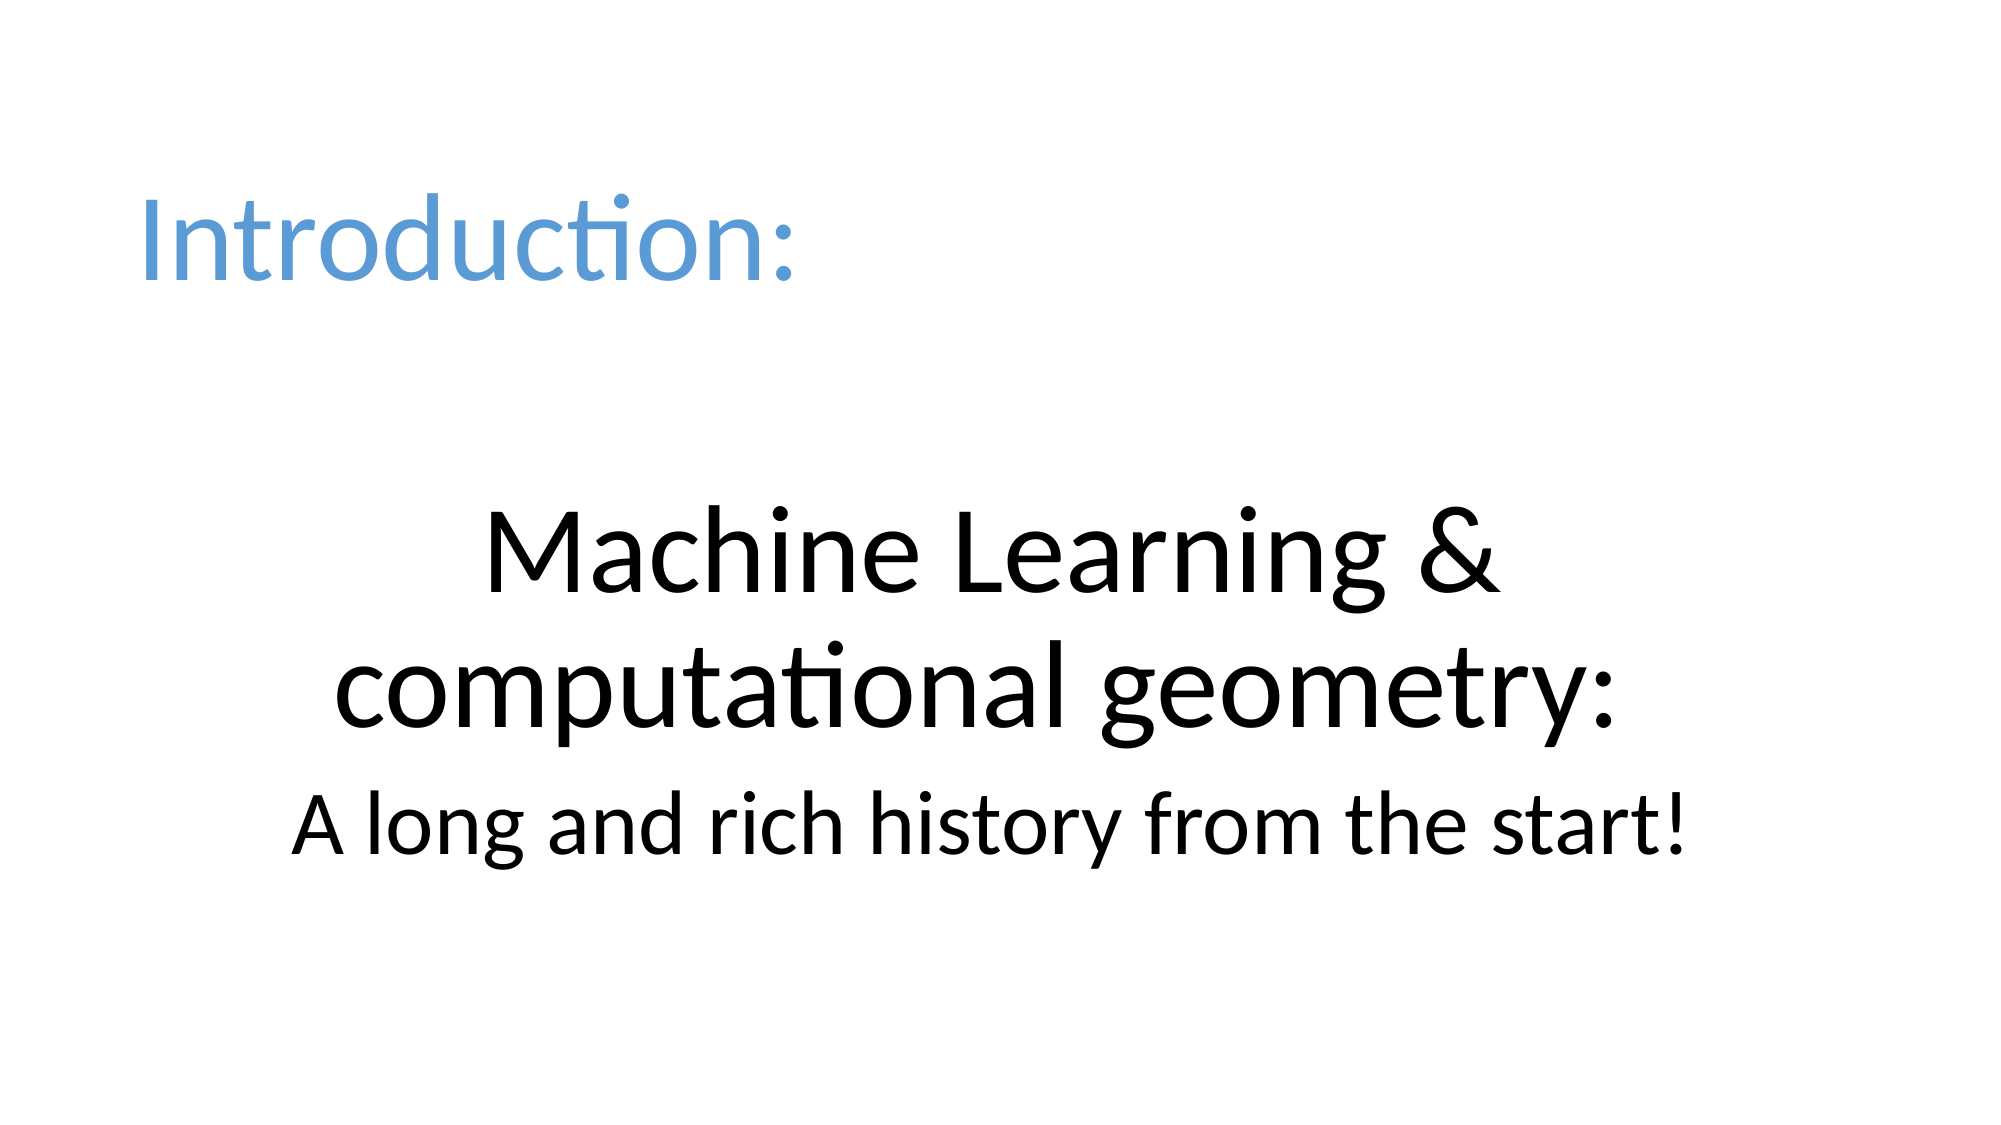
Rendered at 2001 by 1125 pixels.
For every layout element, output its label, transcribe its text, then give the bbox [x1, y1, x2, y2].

list Introduction: Machine Learning & computational geometry: A long and rich history from the start! [121, 164, 1863, 1014]
